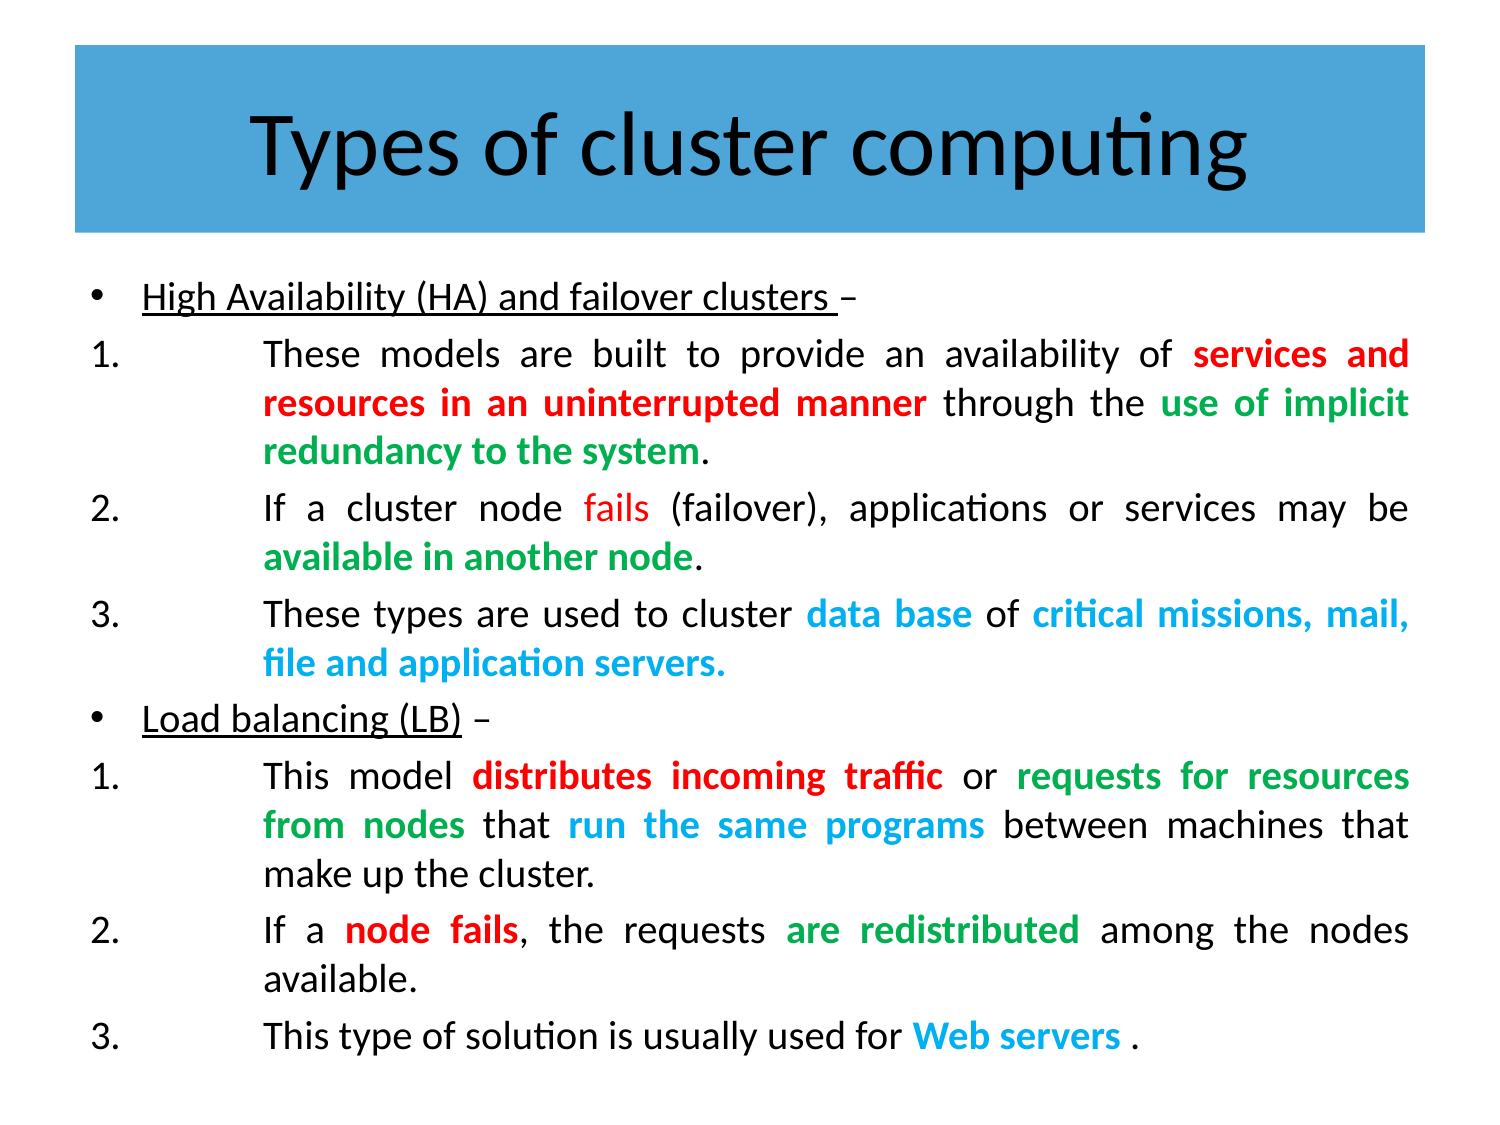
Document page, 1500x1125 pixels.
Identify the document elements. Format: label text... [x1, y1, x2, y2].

list High Availability (HA) and failover clusters – These models are built to provide an availability of services and resources in an uninterrupted manner through the use of implicit redundancy to the system. If a cluster node fails (failover), applications or services may be available in another node. These types are used to cluster data base of critical missions, mail, file and application servers. Load balancing (LB) – This model distributes incoming traffic or requests for resources from nodes that run the same programs between machines that make up the cluster. If a node fails, the requests are redistributed among the nodes available. This type of solution is usually used for Web servers . [75, 262, 1425, 1088]
title Types of cluster computing [75, 45, 1425, 233]
